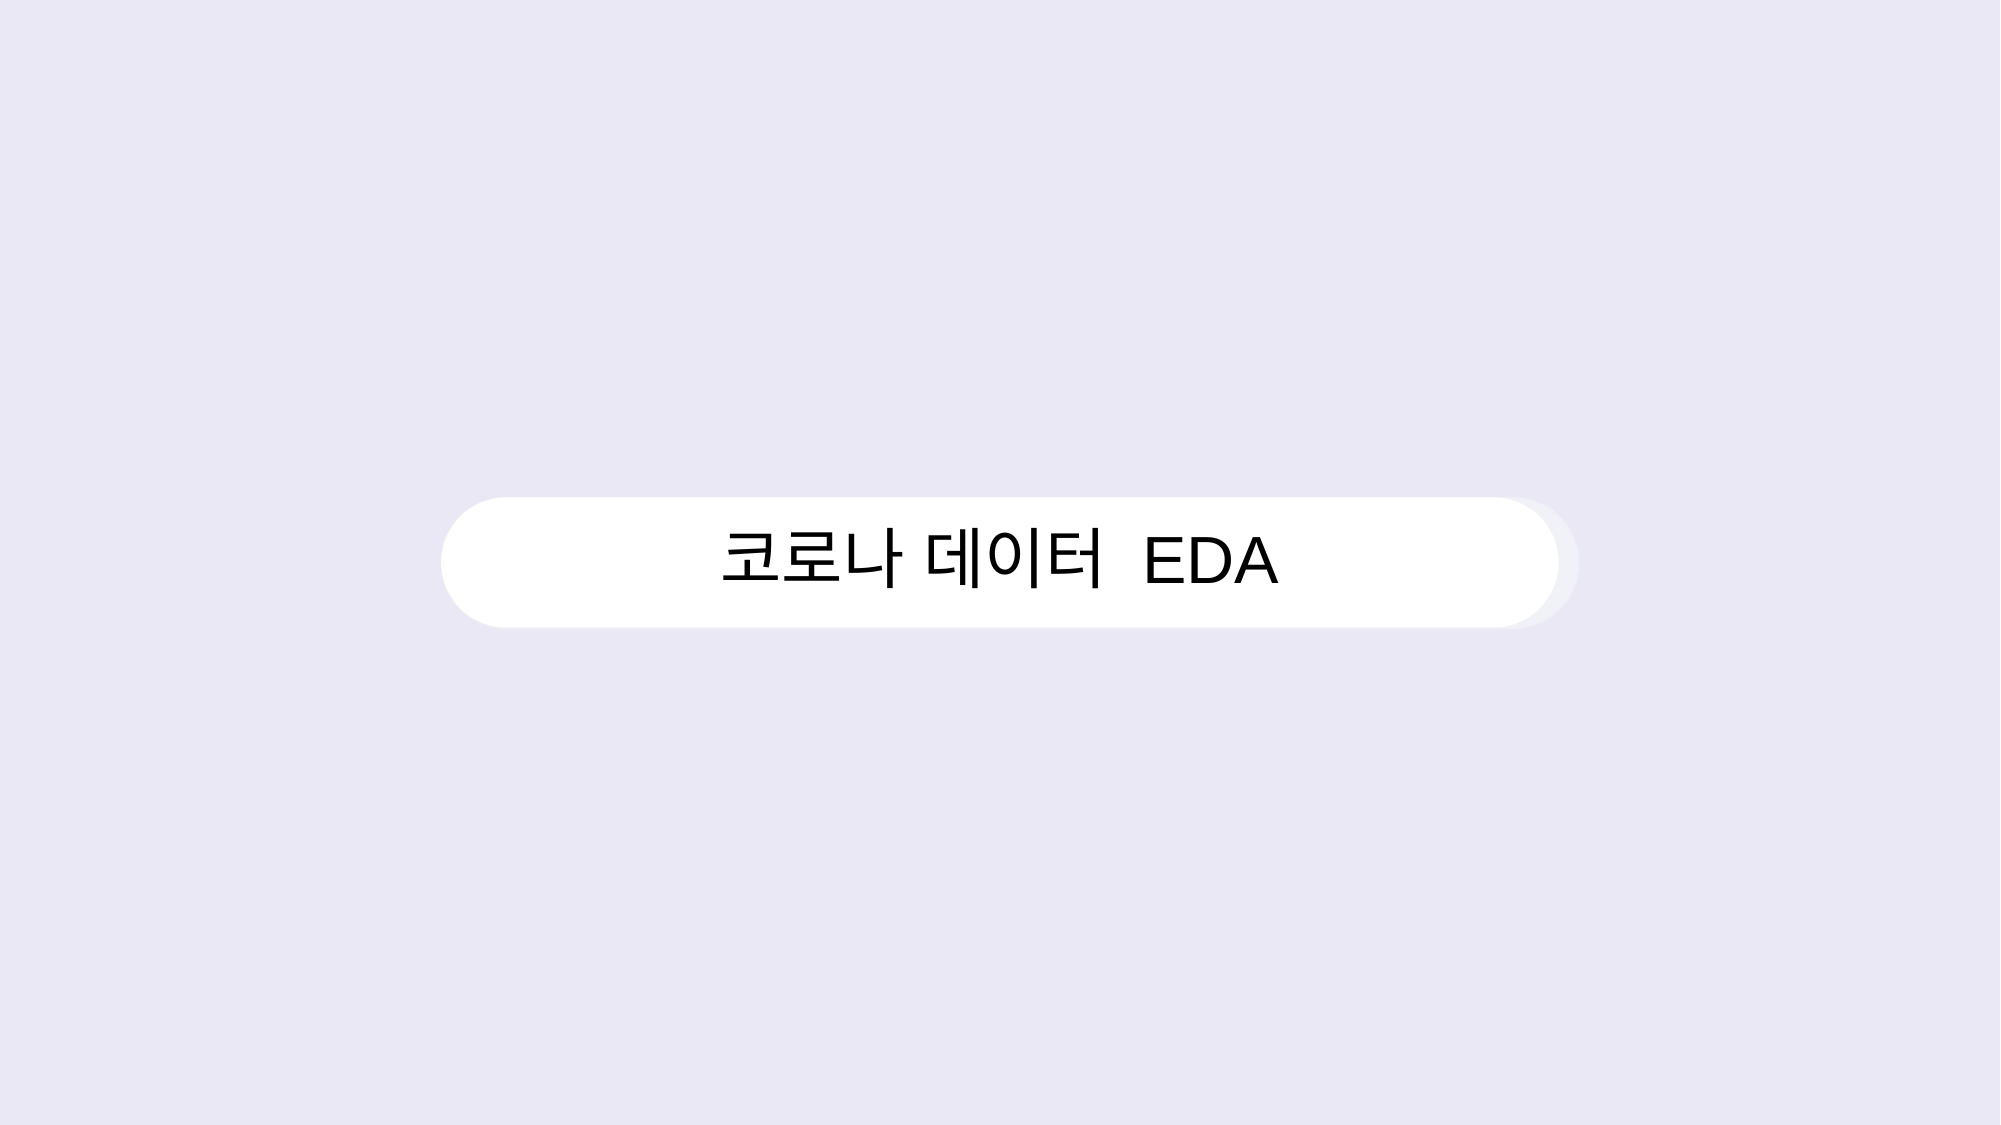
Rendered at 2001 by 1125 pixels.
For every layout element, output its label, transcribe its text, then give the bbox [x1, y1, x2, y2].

title 코로나 데이터 EDA [469, 510, 1531, 615]
